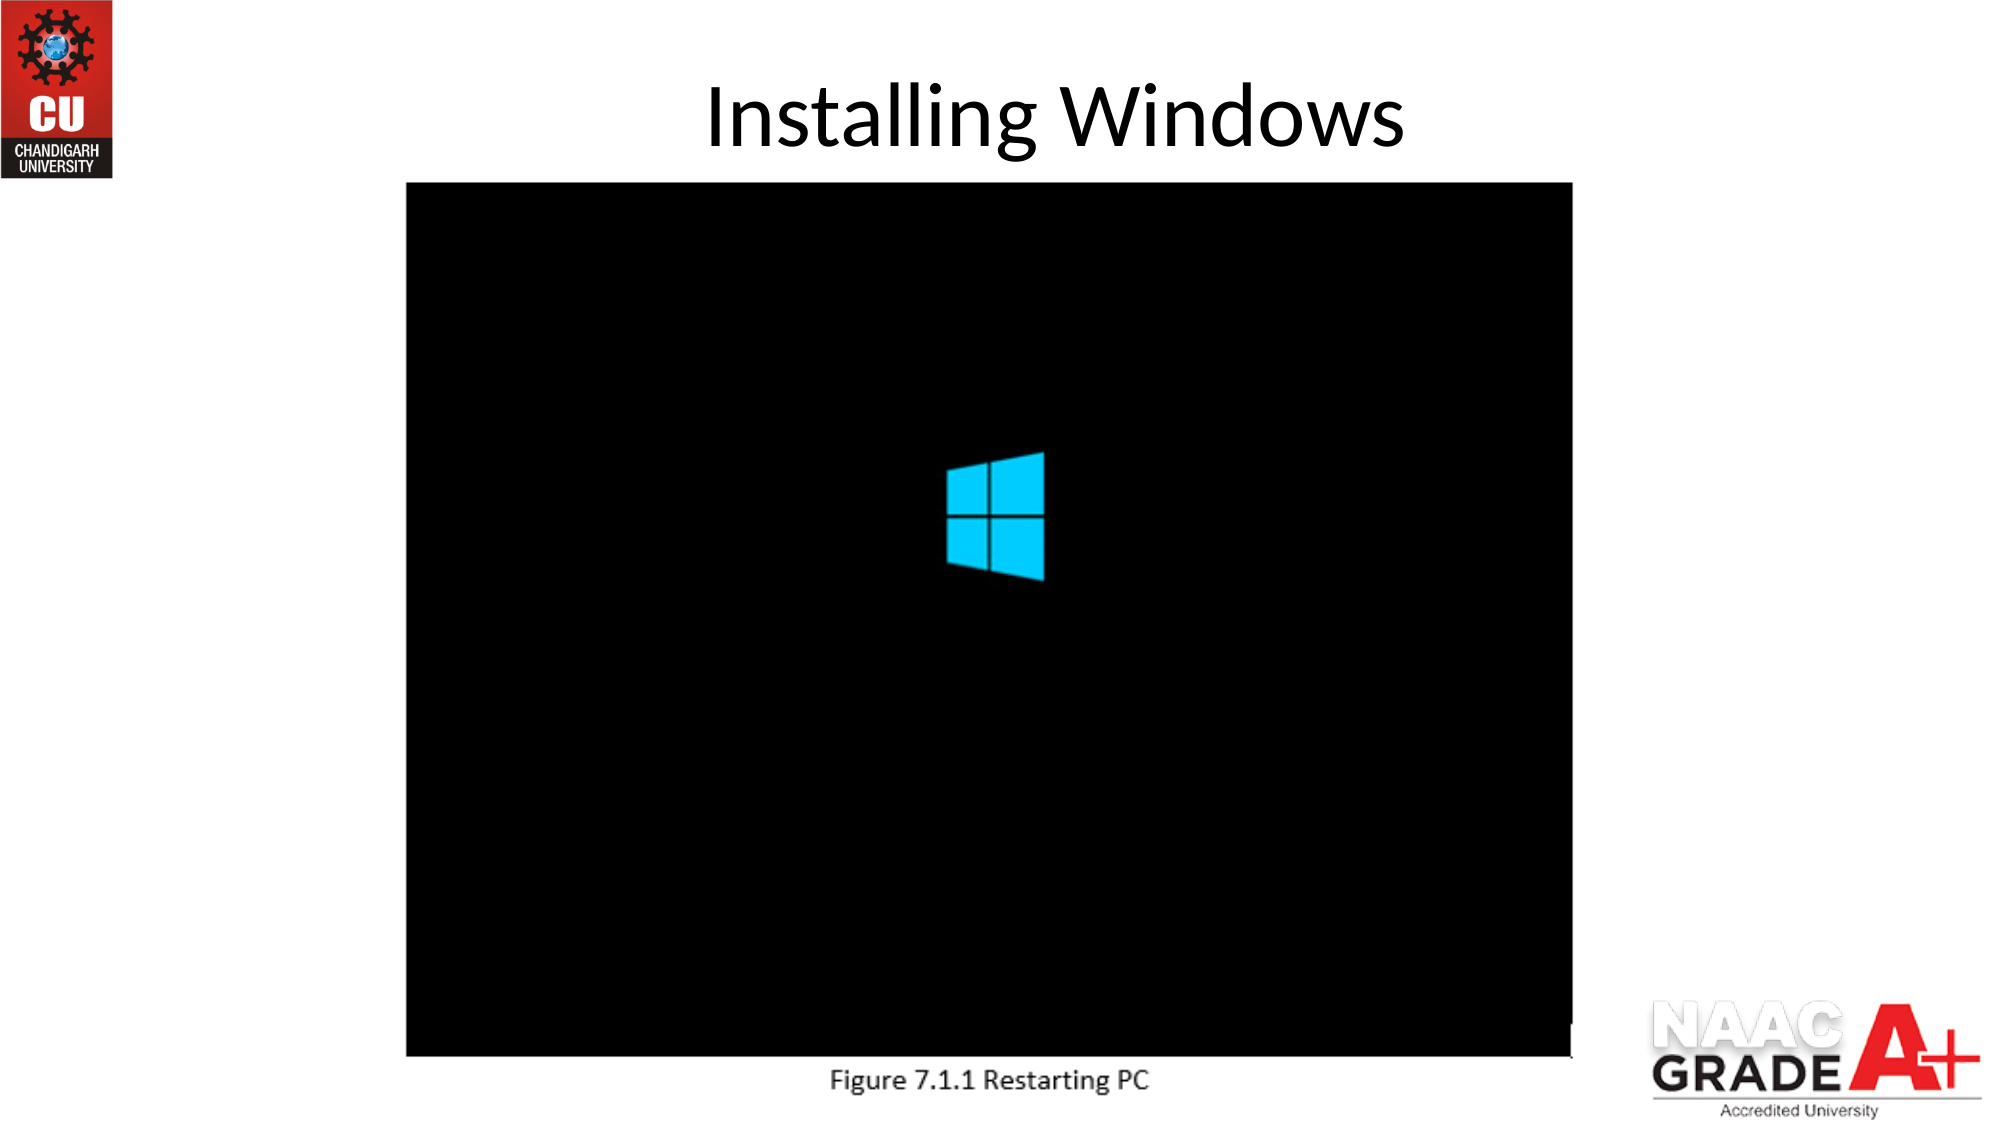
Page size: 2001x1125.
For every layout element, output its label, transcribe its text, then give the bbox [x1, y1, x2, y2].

picture [0, 0, 113, 179]
picture [1638, 995, 1998, 1125]
text_box Installing Windows [162, 0, 1950, 233]
picture [399, 181, 1575, 1105]
